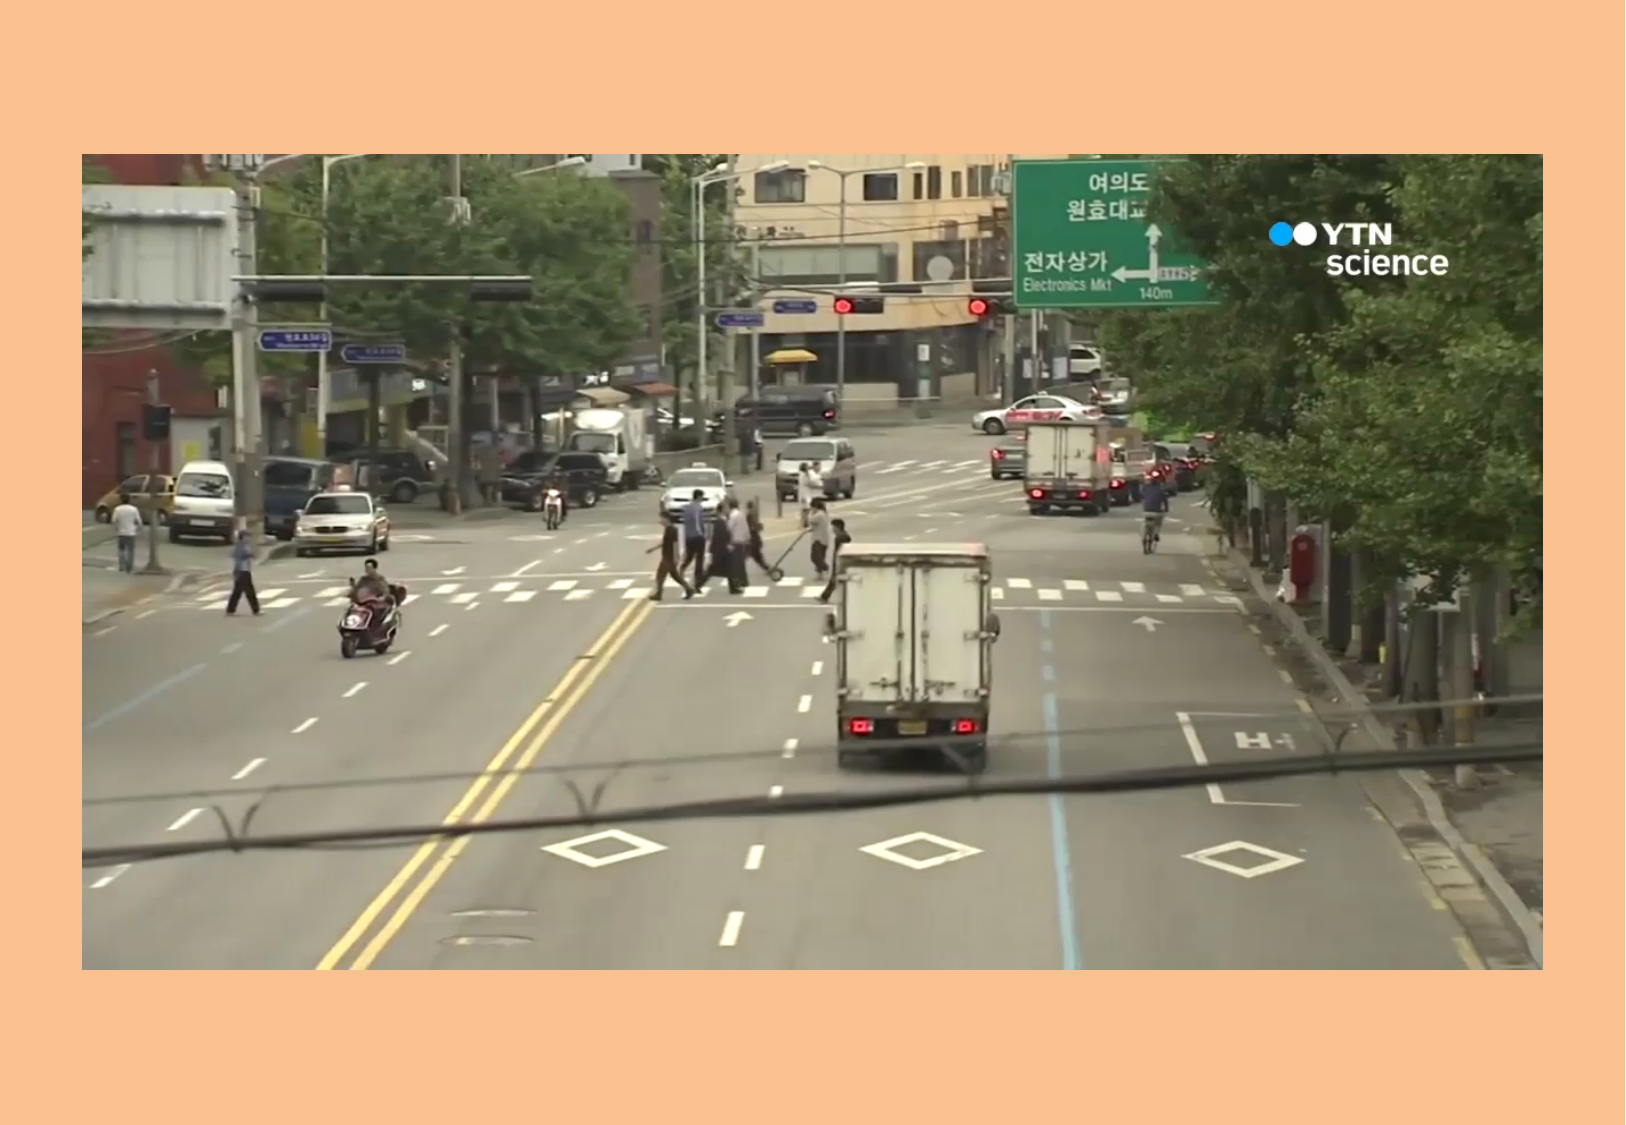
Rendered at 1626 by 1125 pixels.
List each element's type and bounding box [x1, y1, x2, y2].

list [80, 153, 1544, 972]
